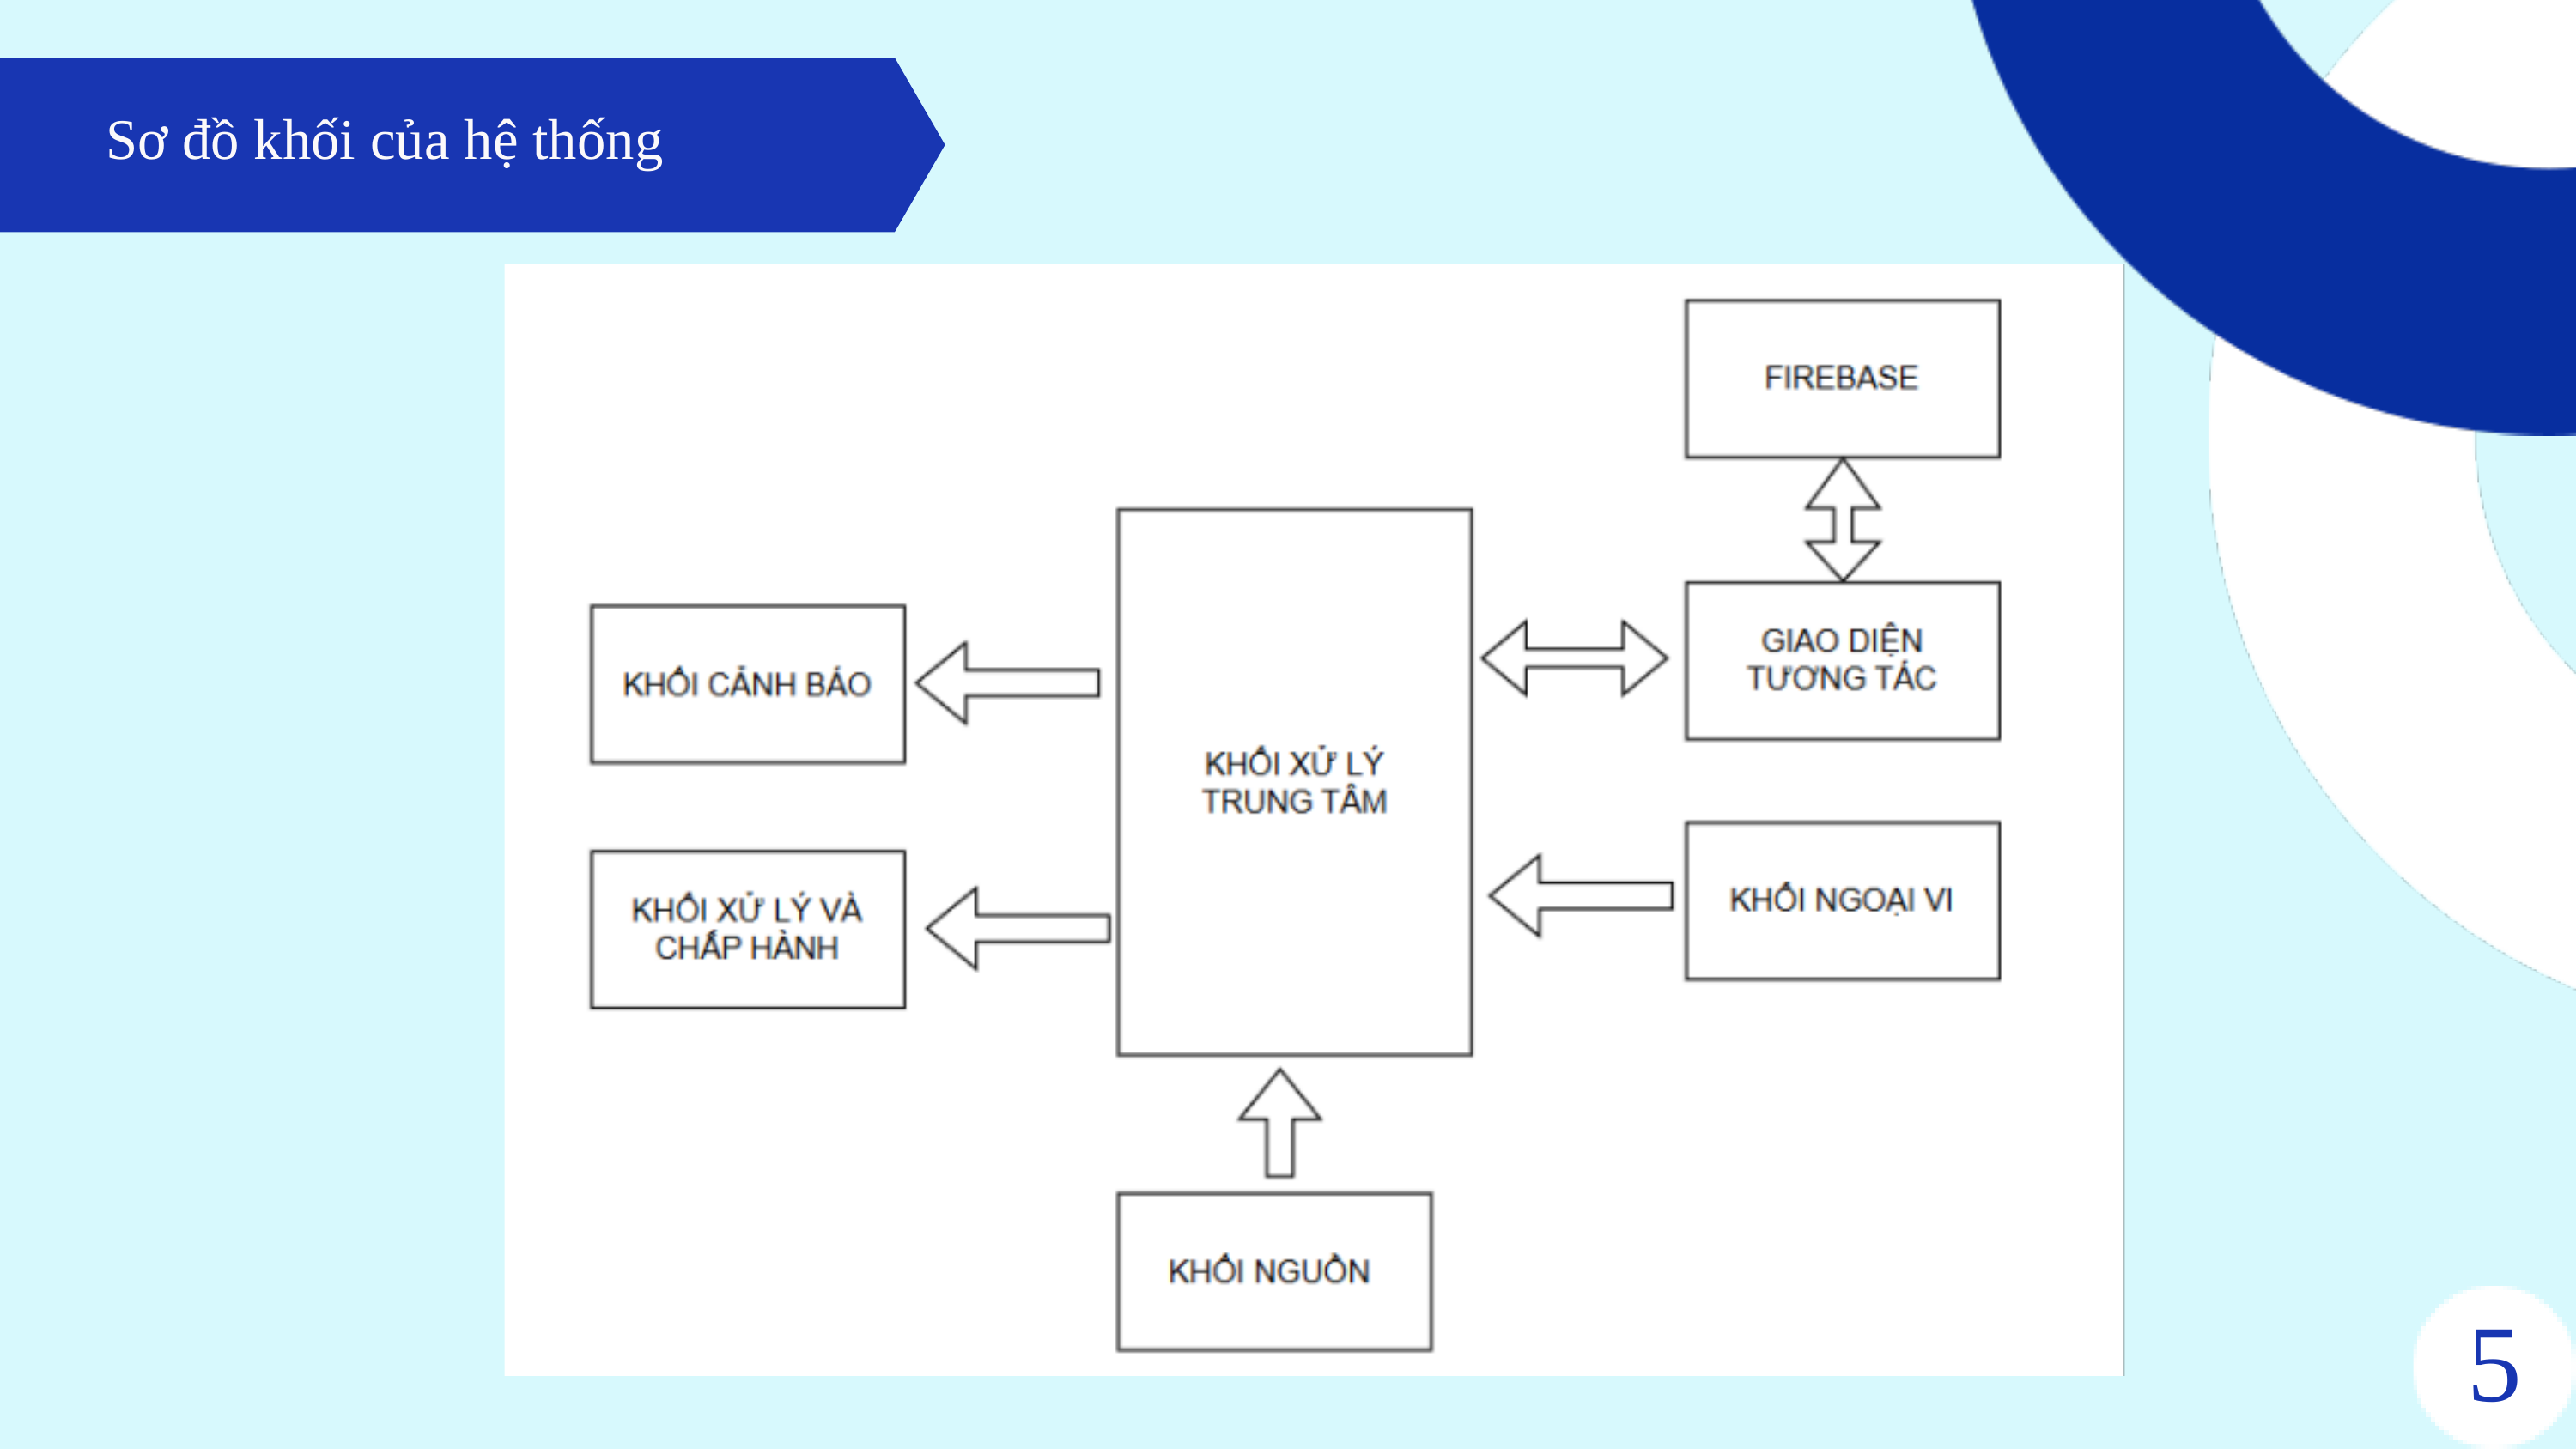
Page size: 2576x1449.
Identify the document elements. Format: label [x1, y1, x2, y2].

text_box [0, 0, 2576, 1449]
text_box [504, 264, 2127, 1376]
text_box [0, 57, 945, 233]
